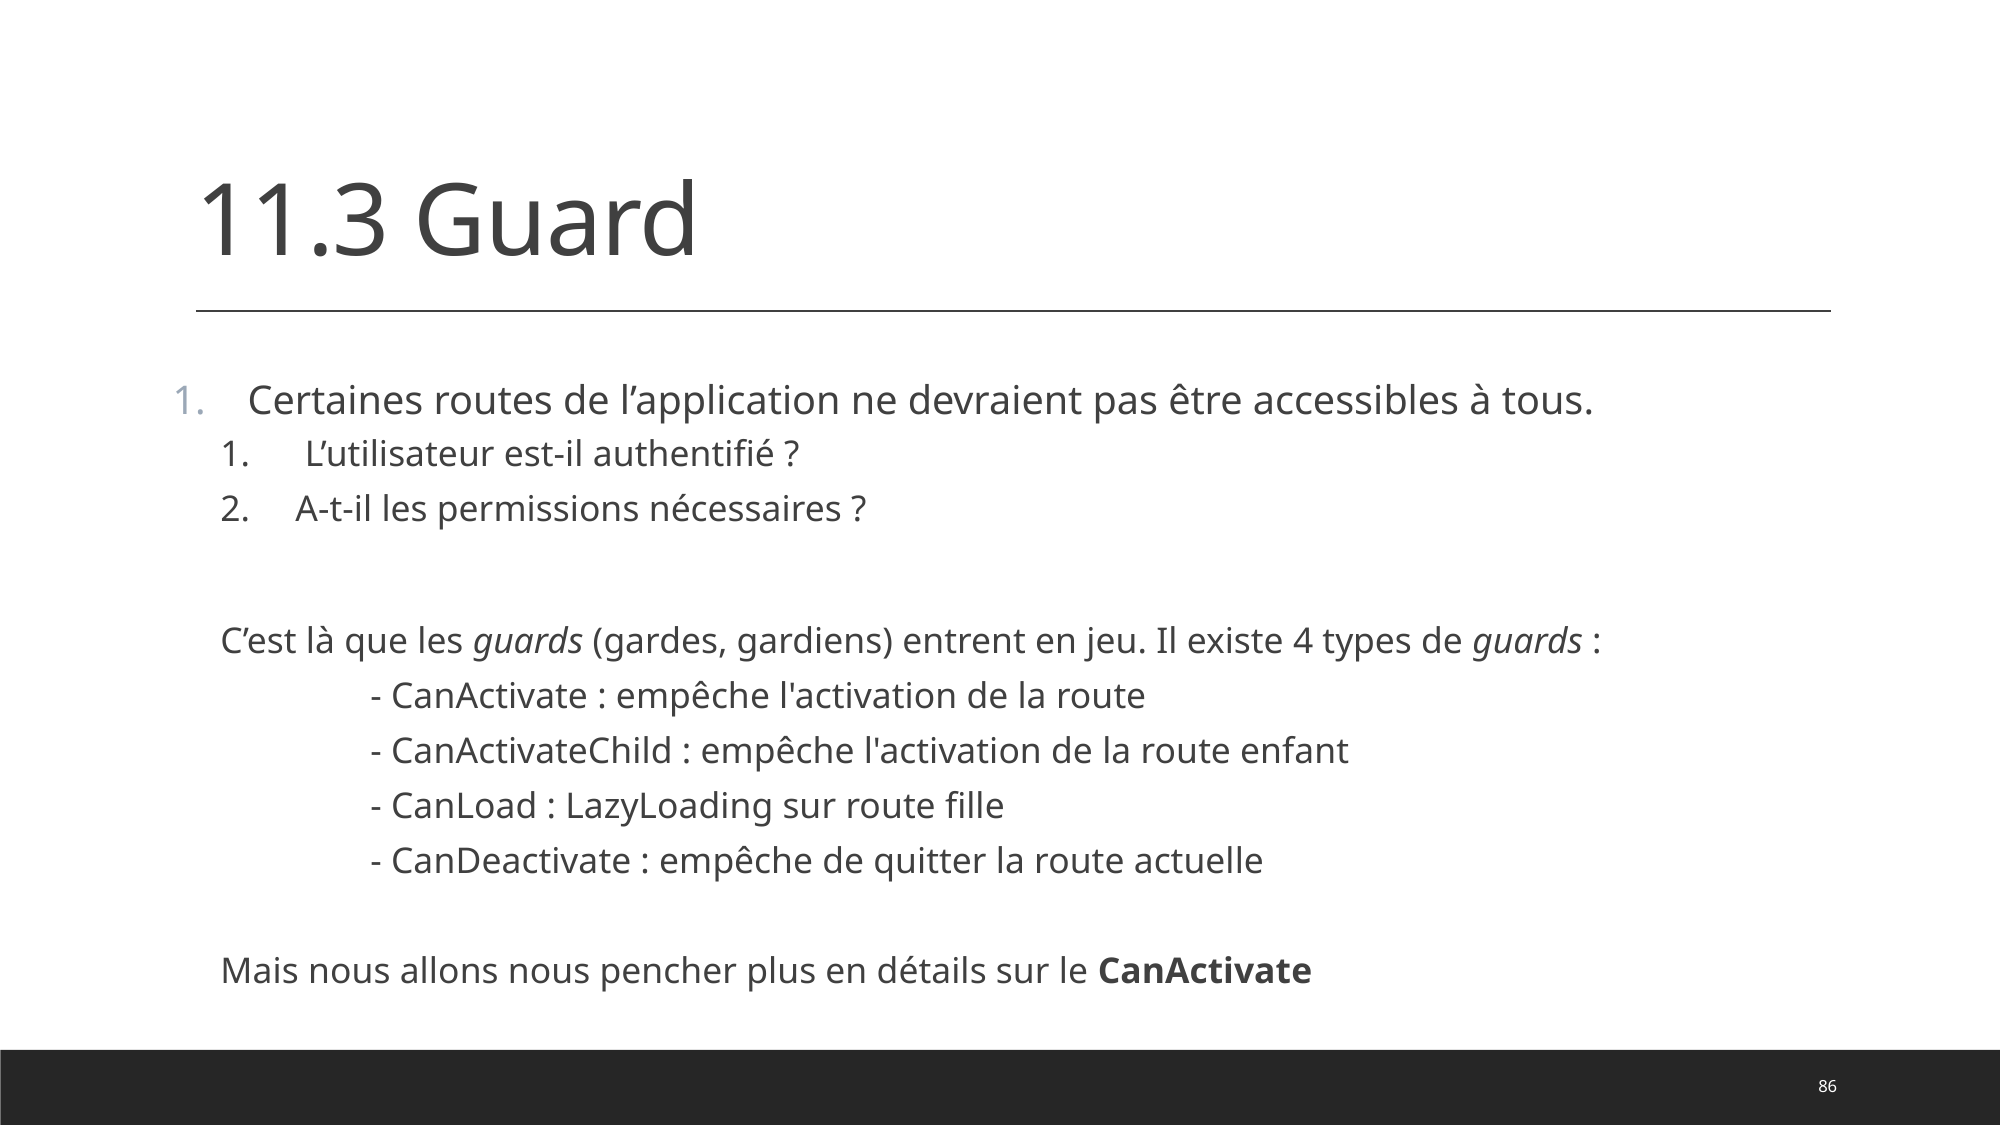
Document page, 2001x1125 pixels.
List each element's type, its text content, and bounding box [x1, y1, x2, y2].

slide_number 86 [1803, 1057, 1932, 1118]
title 11.3 Guard [180, 47, 1830, 285]
list Certaines routes de l’application ne devraient pas être accessibles à tous. L’utilisateur est-il authentifié ? A-t-il les permissions nécessaires ? C’est là que les guards (gardes, gardiens) entrent en jeu. Il existe 4 types de guards : - CanActivate : empêche l'activation de la route - CanActivateChild : empêche l'activation de la route enfant - CanLoad : LazyLoading sur route fille - CanDeactivate : empêche de quitter la route actuelle Mais nous allons nous pencher plus en détails sur le CanActivate [172, 363, 1823, 1038]
